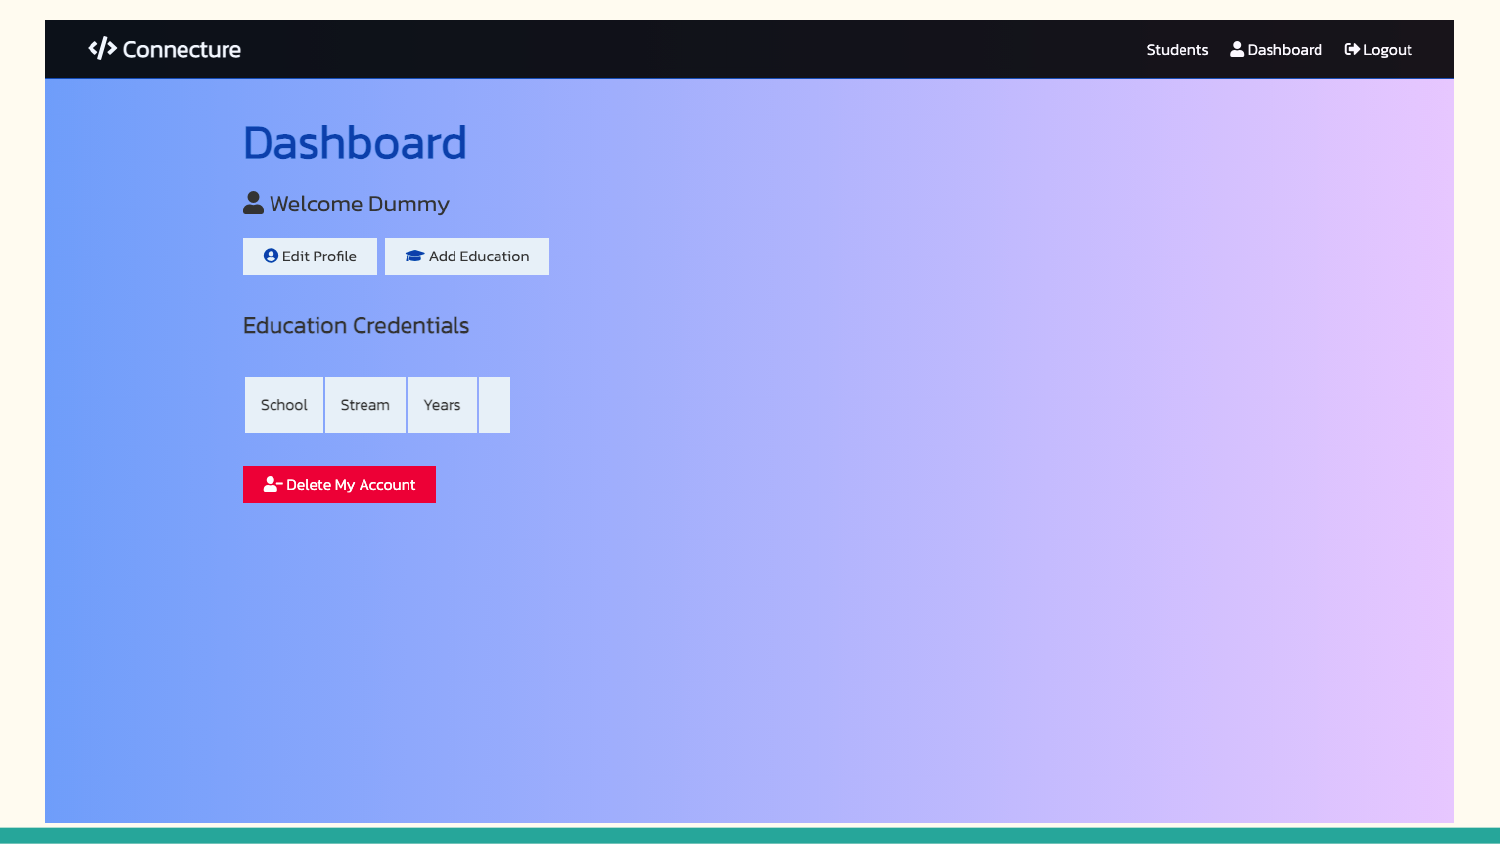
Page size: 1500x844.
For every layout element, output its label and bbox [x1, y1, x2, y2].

picture [45, 20, 1455, 824]
